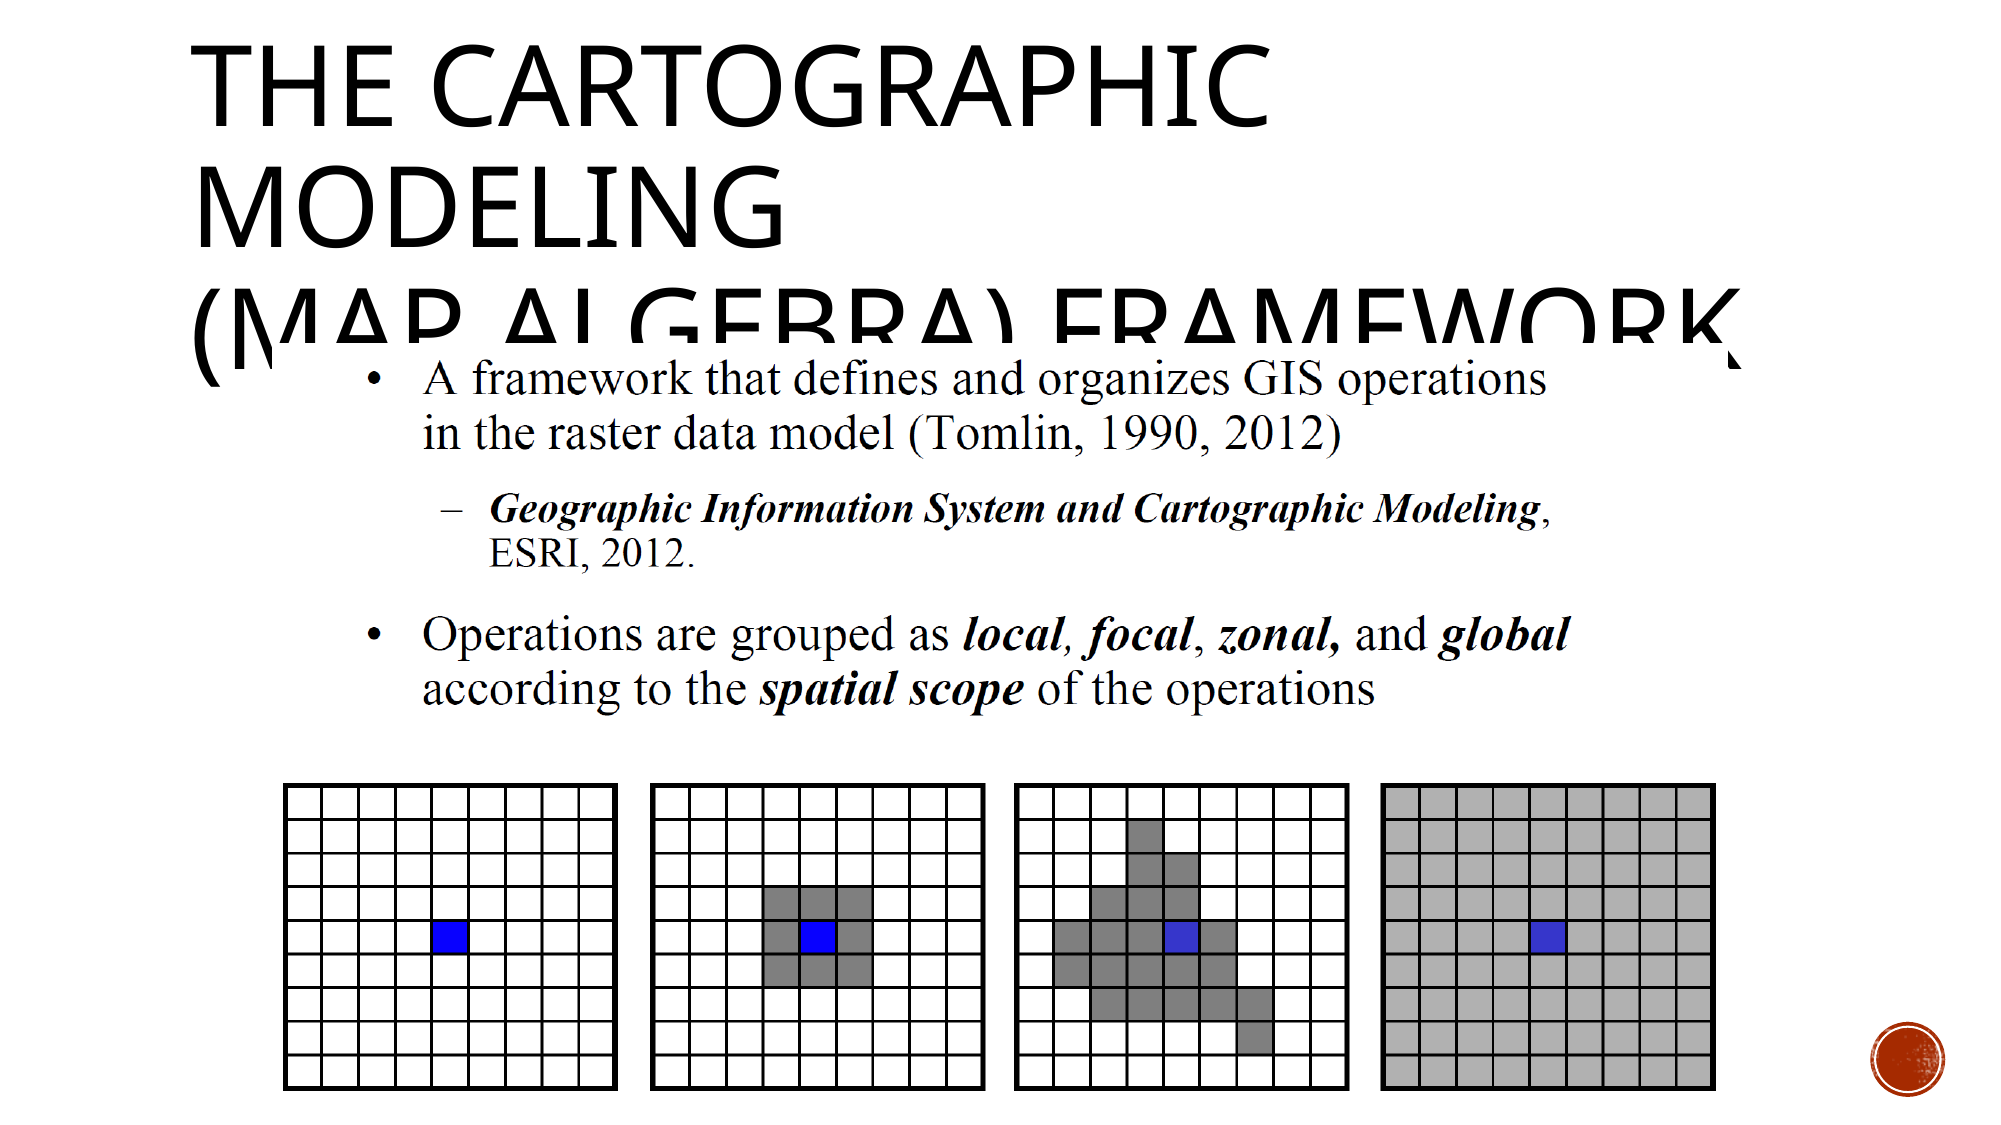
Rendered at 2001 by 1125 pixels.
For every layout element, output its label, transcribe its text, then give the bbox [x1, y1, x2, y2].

picture [272, 343, 1728, 1104]
title The Cartographic Modeling (Map Algebra) Framework [175, 79, 1826, 344]
